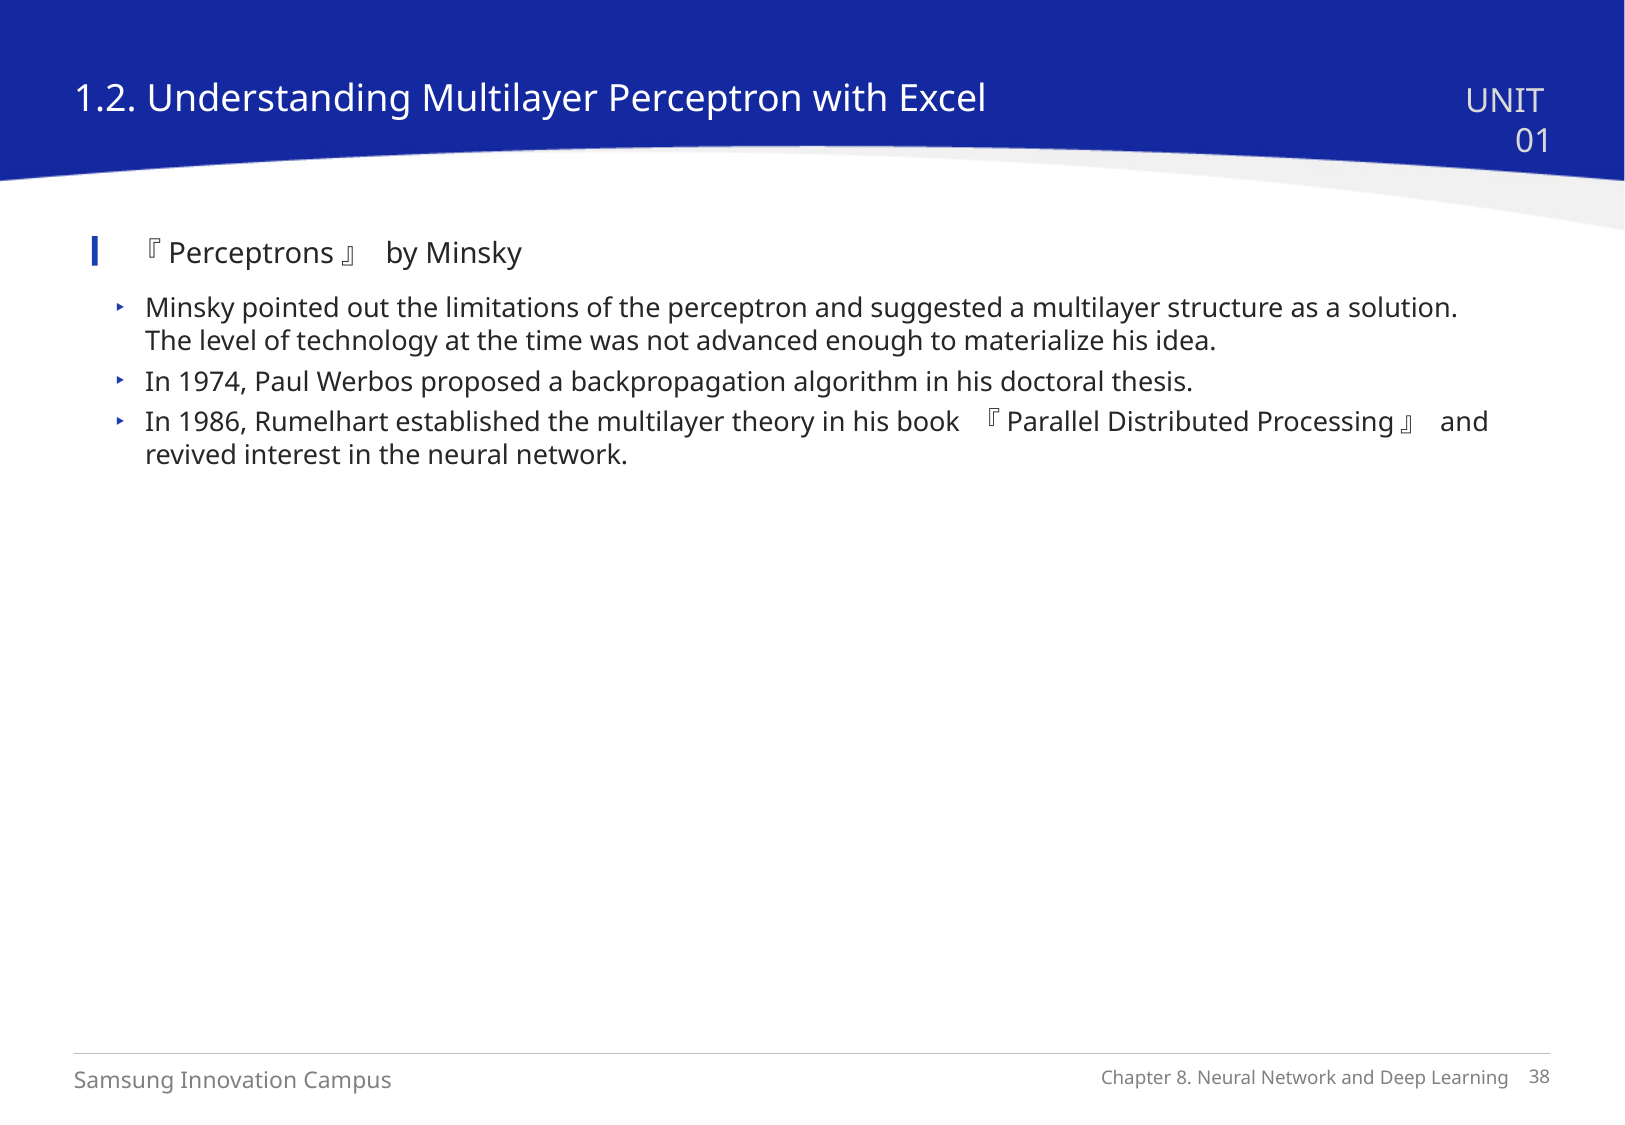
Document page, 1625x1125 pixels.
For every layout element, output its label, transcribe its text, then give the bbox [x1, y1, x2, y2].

text_box Minsky pointed out the limitations of the perceptron and suggested a multilayer structure as a solution. The level of technology at the time was not advanced enough to materialize his idea. In 1974, Paul Werbos proposed a backpropagation algorithm in his doctoral thesis. In 1986, Rumelhart established the multilayer theory in his book 『Parallel Distributed Processing』 and revived interest in the neural network. [114, 278, 1532, 483]
picture [0, 0, 1625, 1125]
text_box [73, 73, 1554, 120]
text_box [91, 234, 1533, 270]
